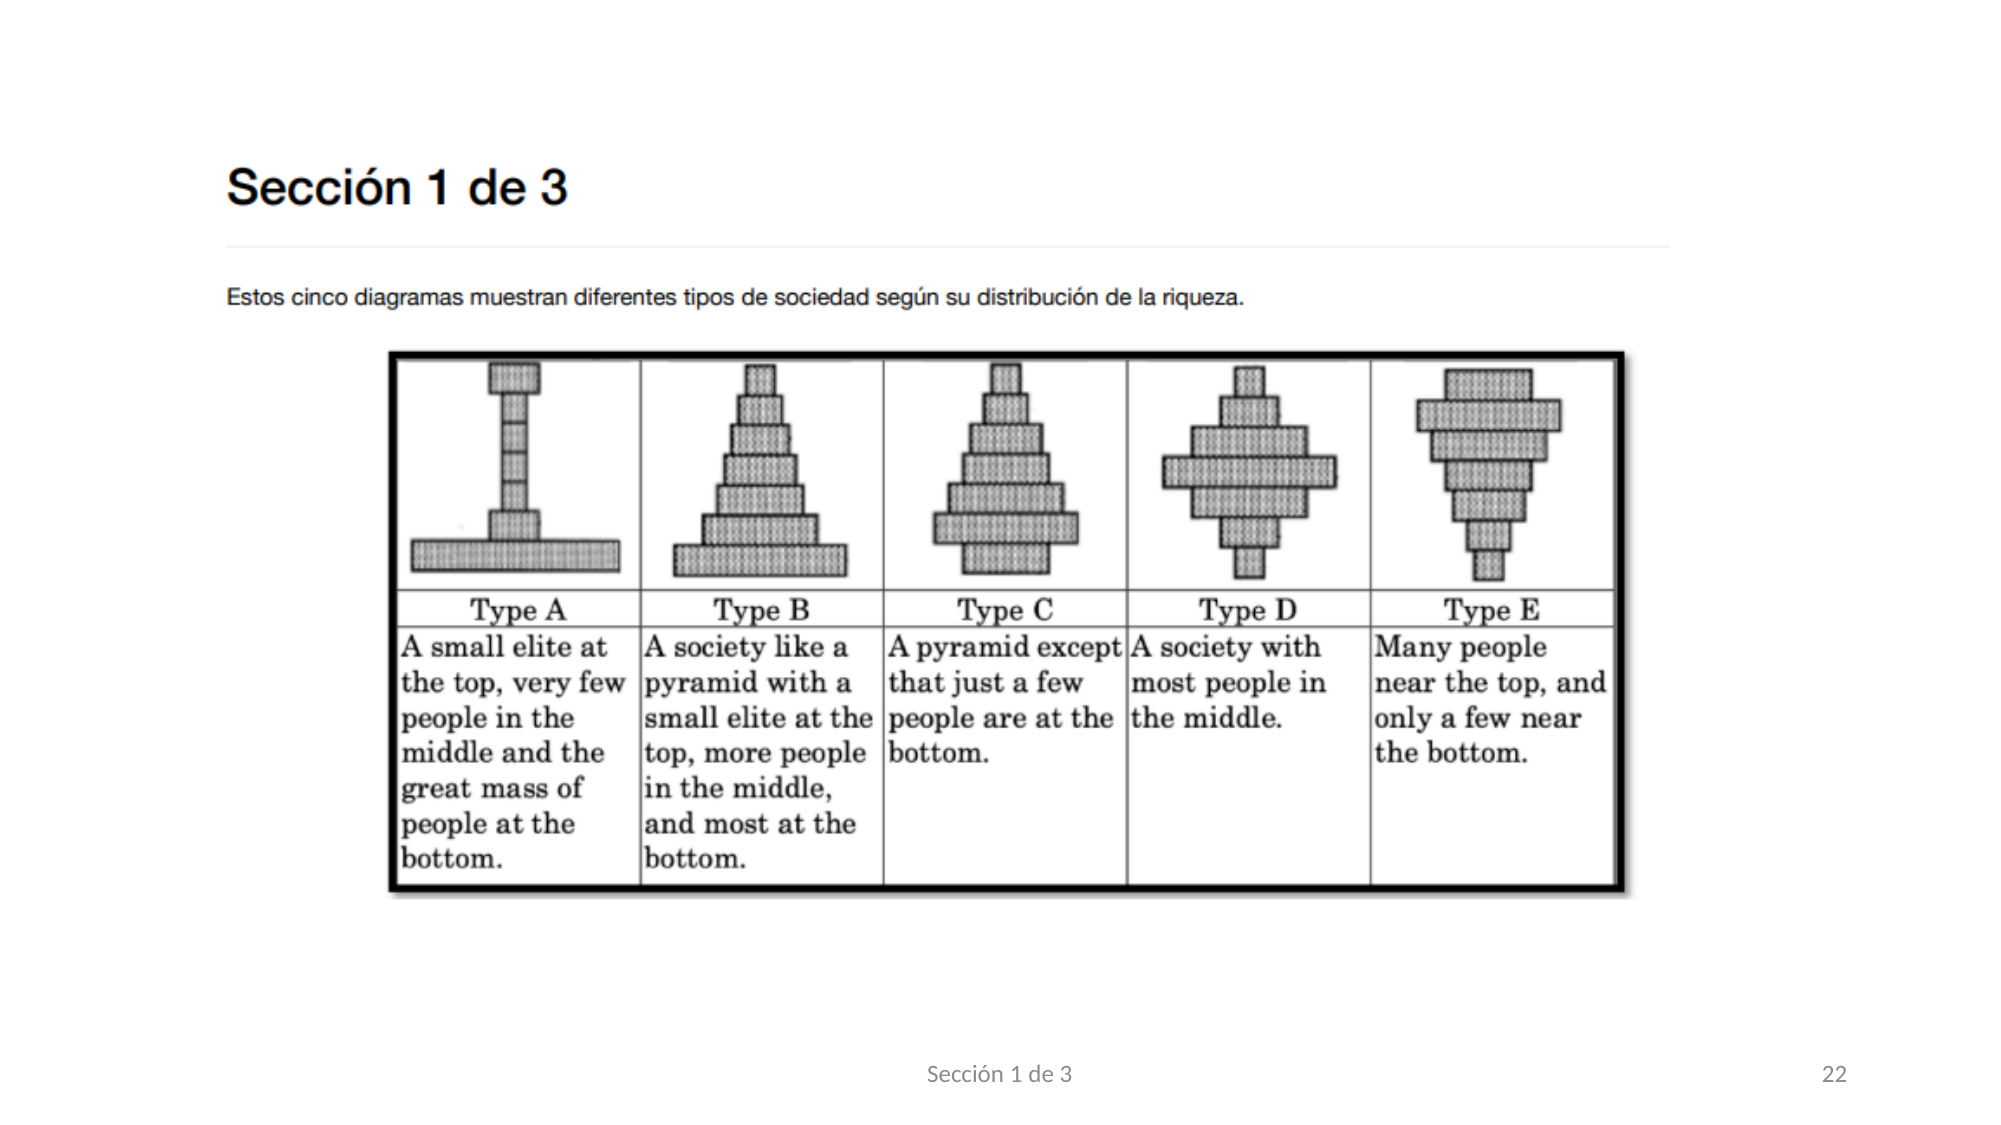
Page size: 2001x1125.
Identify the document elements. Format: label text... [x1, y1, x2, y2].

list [216, 144, 1670, 924]
footer Sección 1 de 3 [662, 1042, 1338, 1103]
slide_number 22 [1412, 1042, 1863, 1103]
